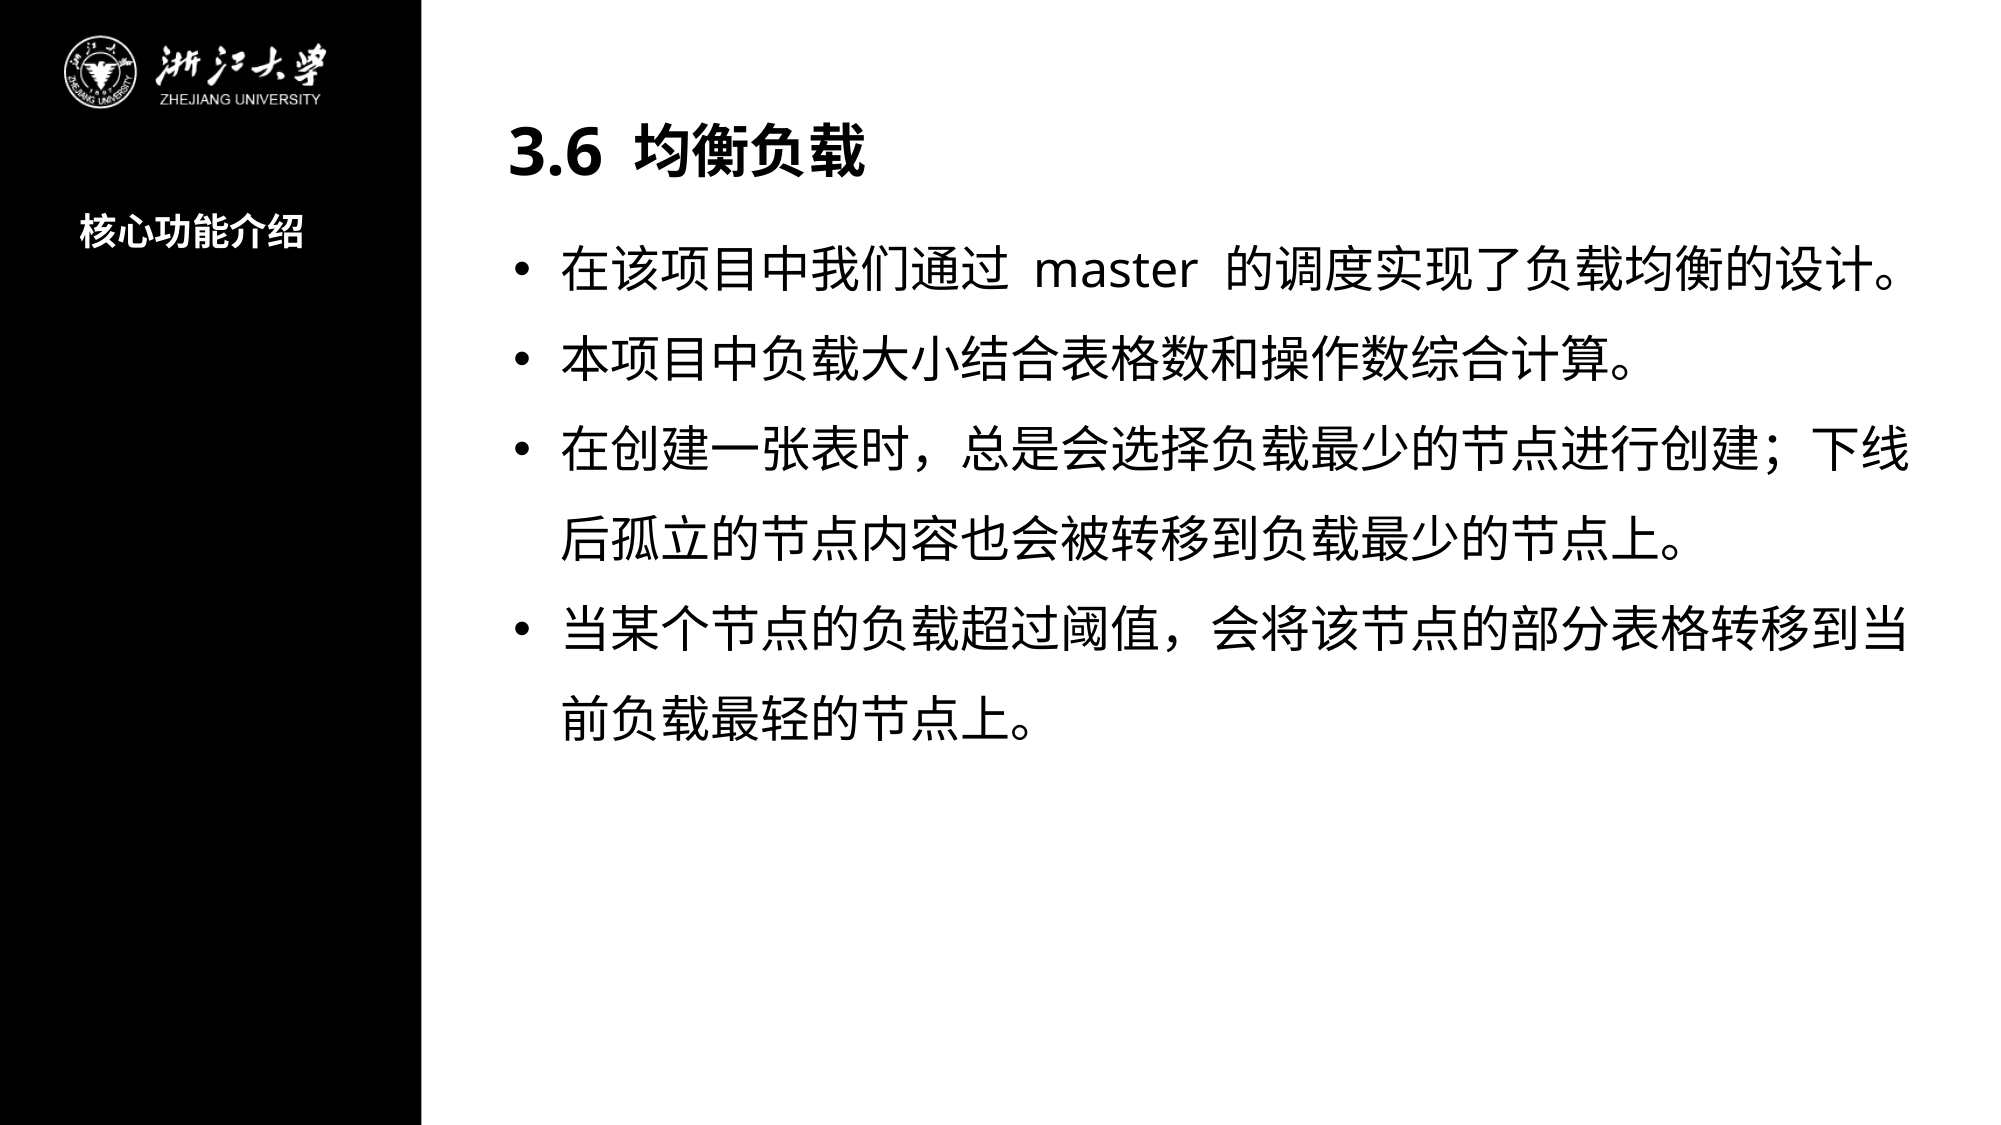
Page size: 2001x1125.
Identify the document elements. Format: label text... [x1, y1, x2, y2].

text_box [0, 0, 422, 1125]
text_box 在该项目中我们通过 master 的调度实现了负载均衡的设计。 本项目中负载大小结合表格数和操作数综合计算。 在创建一张表时，总是会选择负载最少的节点进行创建；下线后孤立的节点内容也会被转移到负载最少的节点上。 当某个节点的负载超过阈值，会将该节点的部分表格转移到当前负载最轻的节点上。 [498, 200, 1953, 756]
text_box 核心功能介绍 [64, 200, 362, 260]
text_box 均衡负载 [618, 106, 1291, 192]
text_box 3.6 [493, 101, 619, 197]
picture [64, 33, 338, 113]
